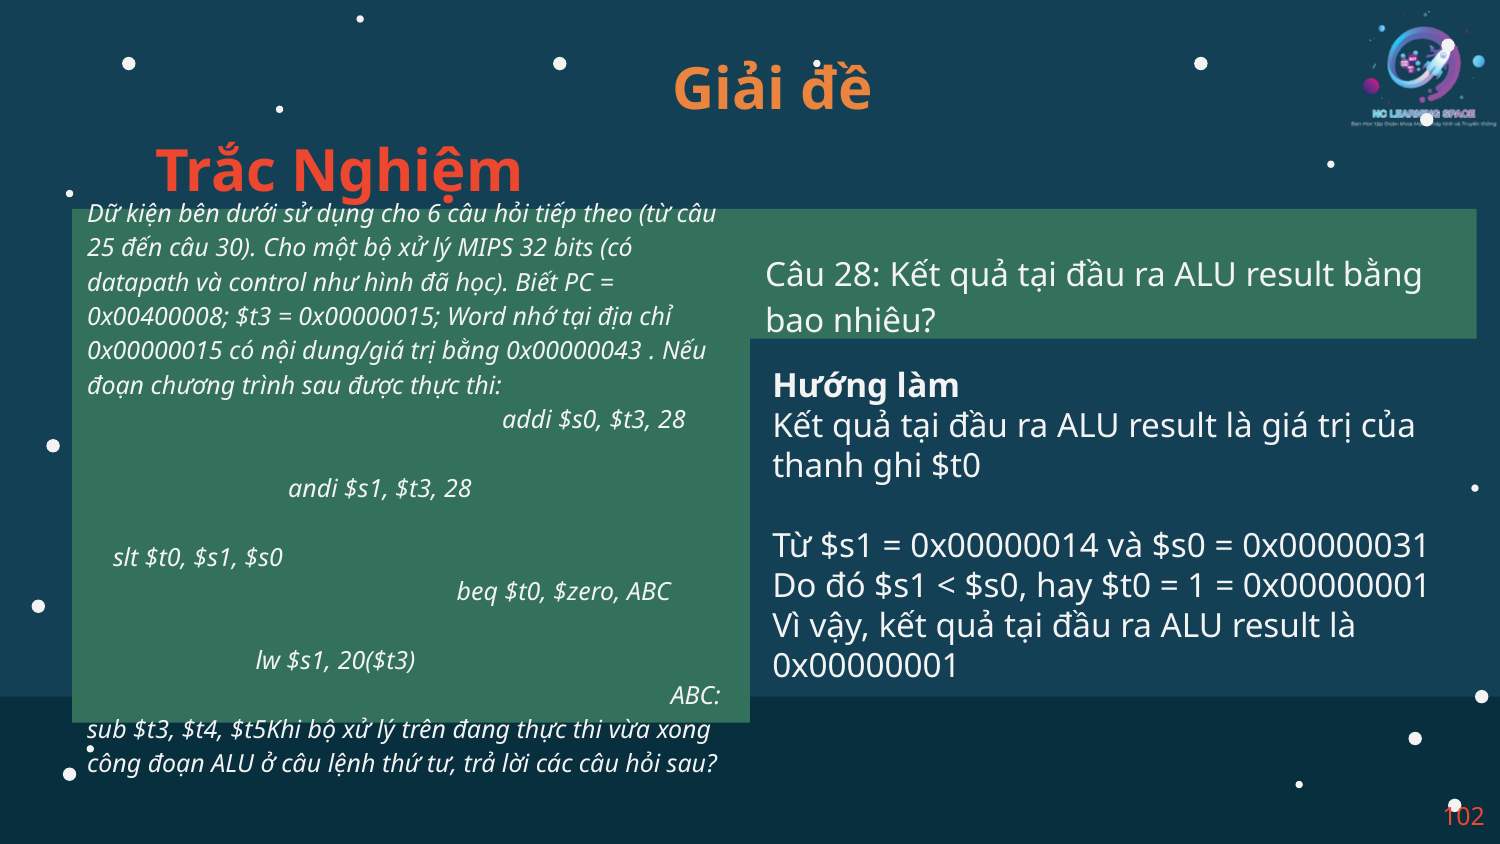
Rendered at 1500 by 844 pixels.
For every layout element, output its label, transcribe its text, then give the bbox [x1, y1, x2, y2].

text_box Giải đề [140, 39, 1405, 133]
text_box Dữ kiện bên dưới sử dụng cho 6 câu hỏi tiếp theo (từ câu 25 đến câu 30). Cho một bộ xử lý MIPS 32 bits (có datapath và control như hình đã học). Biết PC = 0x00400008; $t3 = 0x00000015; Word nhớ tại địa chỉ 0x00000015 có nội dung/giá trị bằng 0x00000043 . Nếu đoạn chương trình sau được thực thi: addi $s0, $t3, 28 andi $s1, $t3, 28 slt $t0, $s1, $s0 beq $t0, $zero, ABC lw $s1, 20($t3) ABC: sub $t3, $t4, $t5Khi bộ xử lý trên đang thực thi vừa xong công đoạn ALU ở câu lệnh thứ tư, trả lời các câu hỏi sau? [72, 208, 750, 723]
text_box Trắc Nghiệm [140, 126, 891, 211]
text_box Câu 28: Kết quả tại đầu ra ALU result bằng bao nhiêu? [749, 208, 1477, 339]
slide_number 102 [1162, 794, 1500, 840]
picture [1337, 0, 1500, 156]
text_box Hướng làm Kết quả tại đầu ra ALU result là giá trị của thanh ghi $t0 Từ $s1 = 0x00000014 và $s0 = 0x00000031 Do đó $s1 < $s0, hay $t0 = 1 = 0x00000001 Vì vậy, kết quả tại đầu ra ALU result là 0x00000001 [772, 491, 1500, 558]
